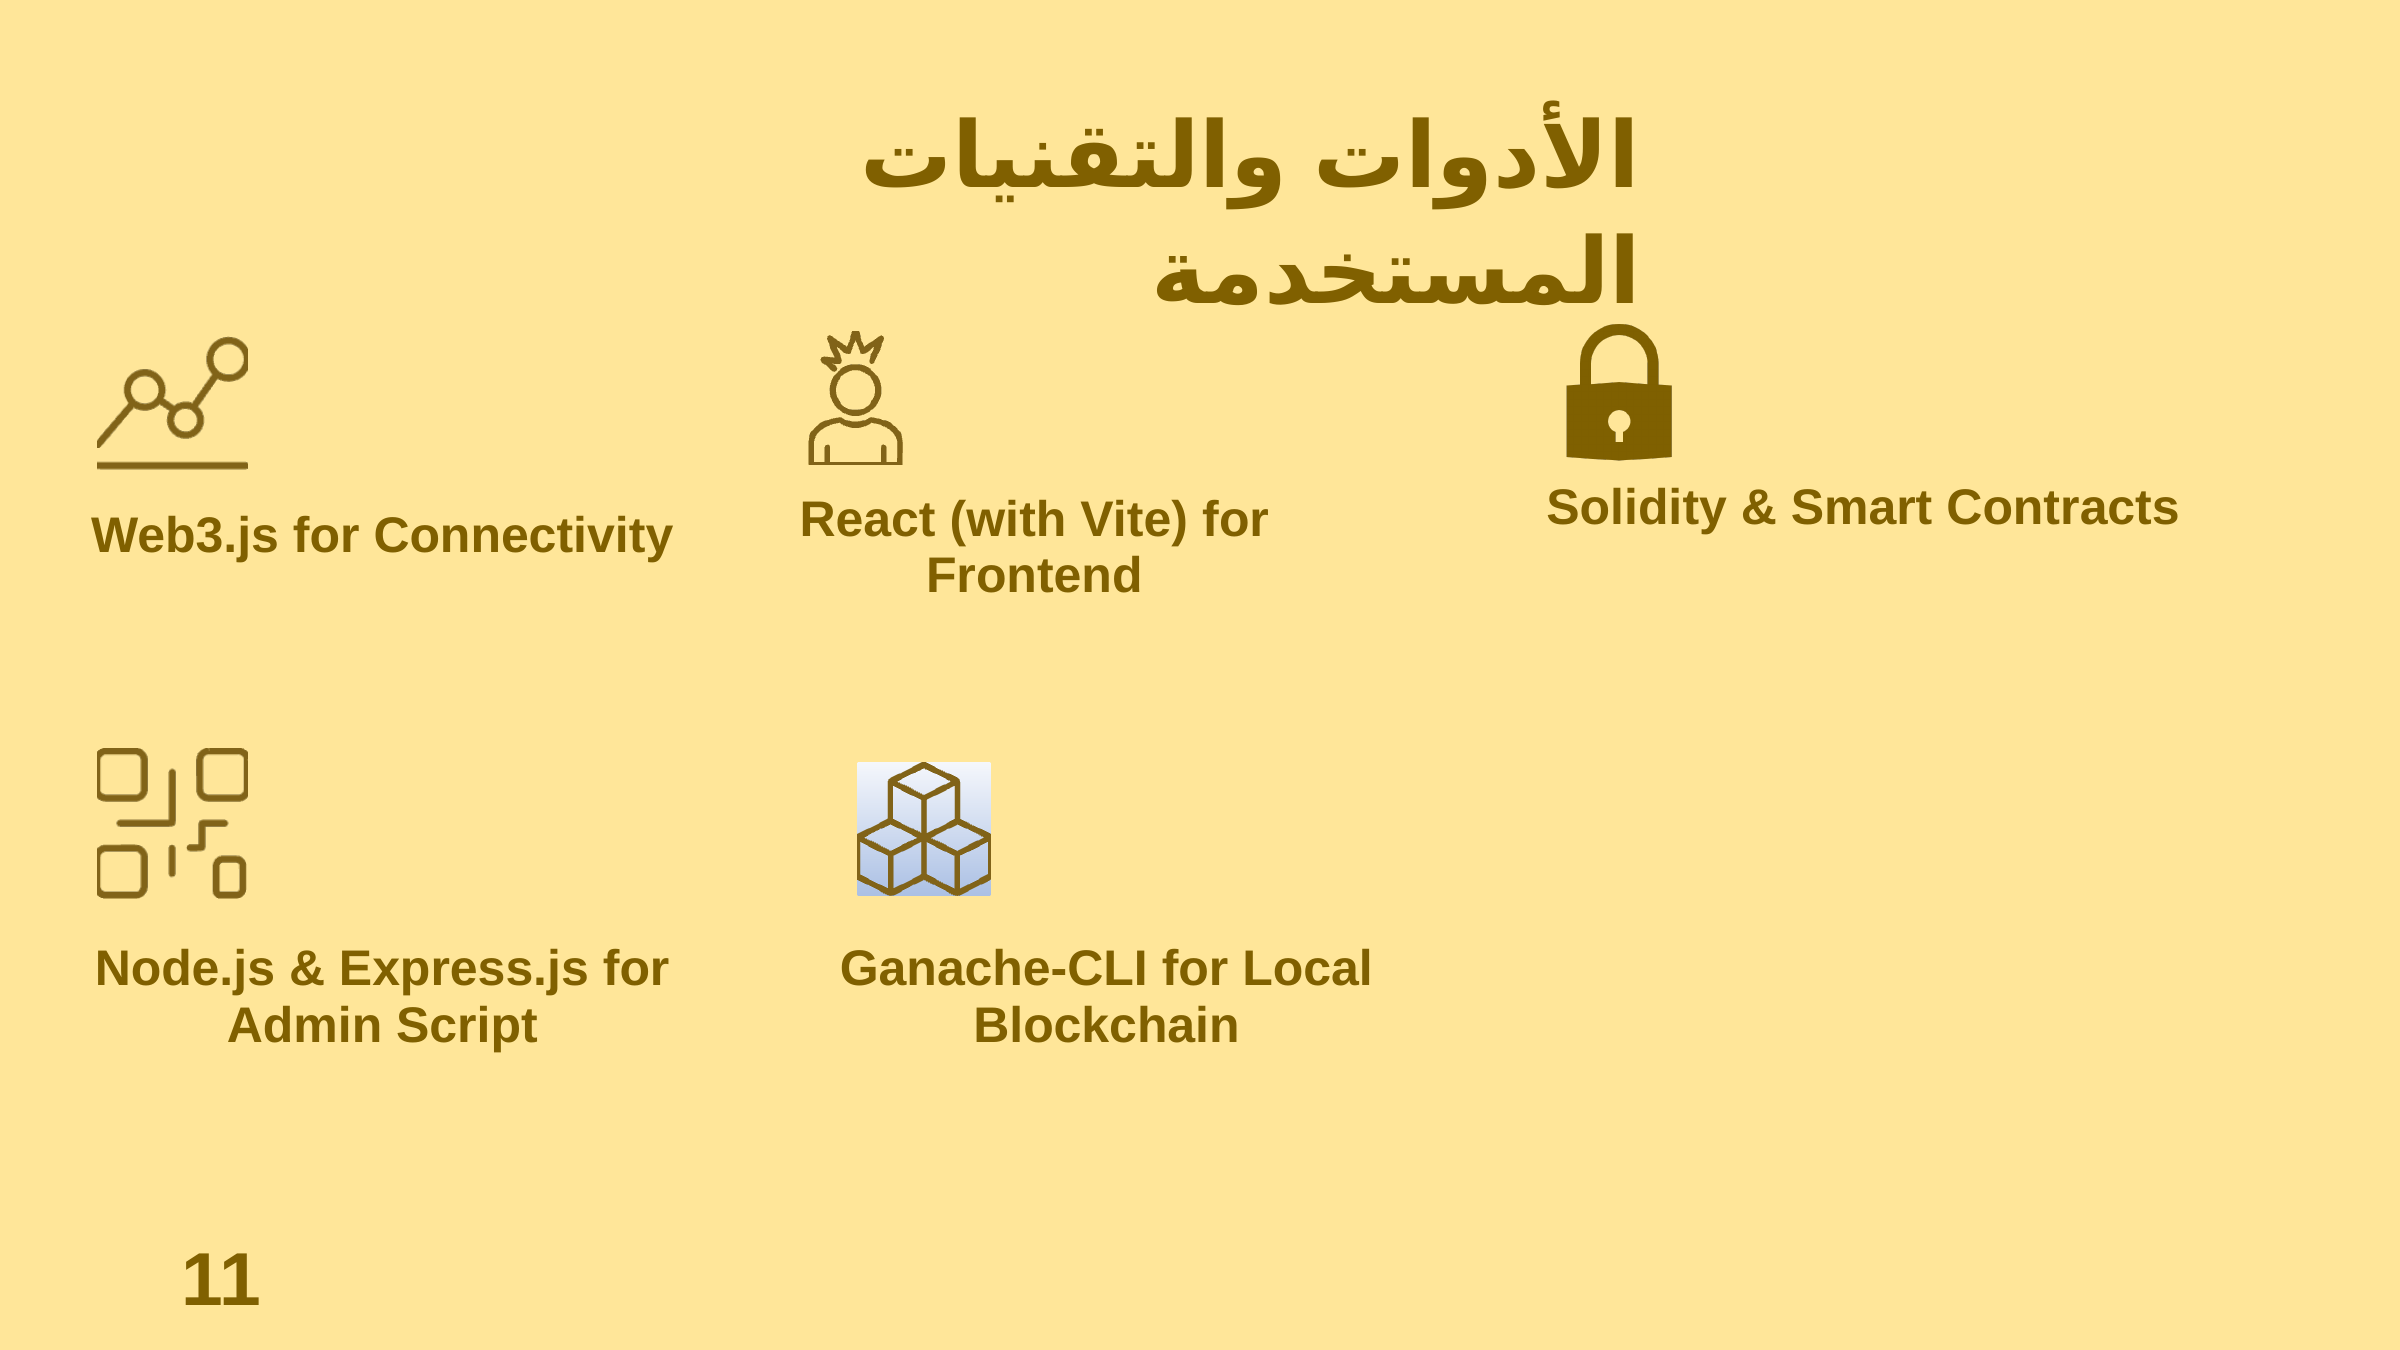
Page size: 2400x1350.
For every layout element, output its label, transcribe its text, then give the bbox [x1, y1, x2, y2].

text_box React (with Vite) for Frontend [790, 489, 1279, 604]
text_box 11 [155, 1215, 288, 1315]
picture [97, 748, 248, 899]
picture [97, 328, 248, 479]
picture [789, 331, 923, 465]
picture [1529, 302, 1709, 482]
text_box Node.js & Express.js for Admin Script [82, 939, 683, 1075]
text_box Web3.js for Connectivity [82, 450, 683, 588]
picture [857, 762, 991, 896]
text_box Ganache-CLI for Local Blockchain [828, 939, 1385, 1053]
text_box Solidity & Smart Contracts [1532, 478, 2194, 582]
text_box الأدوات والتقنيات المستخدمة [758, 90, 1642, 245]
